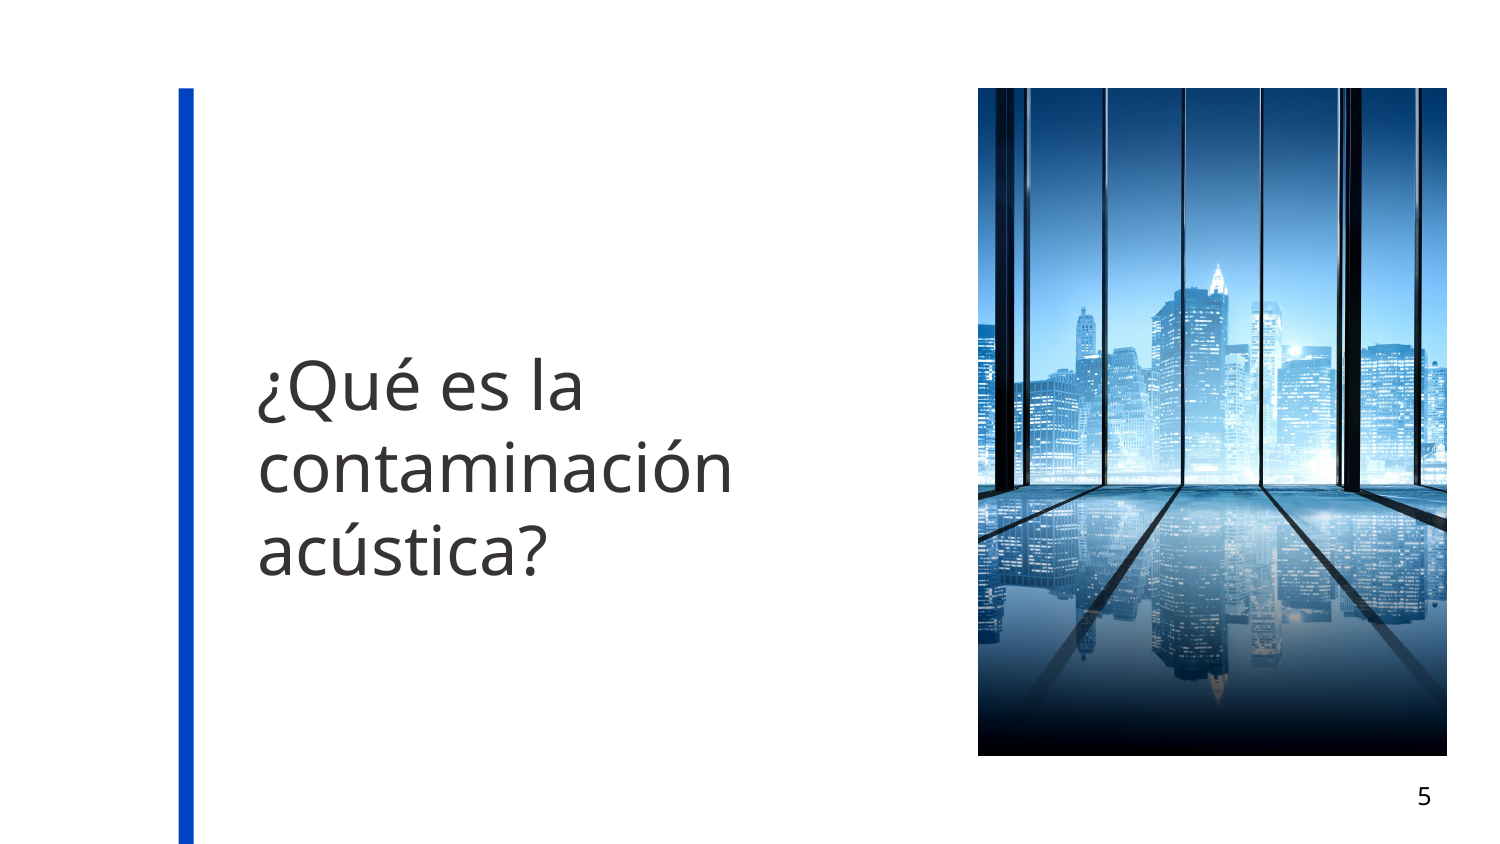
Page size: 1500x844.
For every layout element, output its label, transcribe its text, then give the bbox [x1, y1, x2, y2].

slide_number ‹#› [1402, 764, 1493, 830]
title ¿Qué es la contaminación acústica? [242, 343, 890, 604]
picture [977, 88, 1448, 757]
